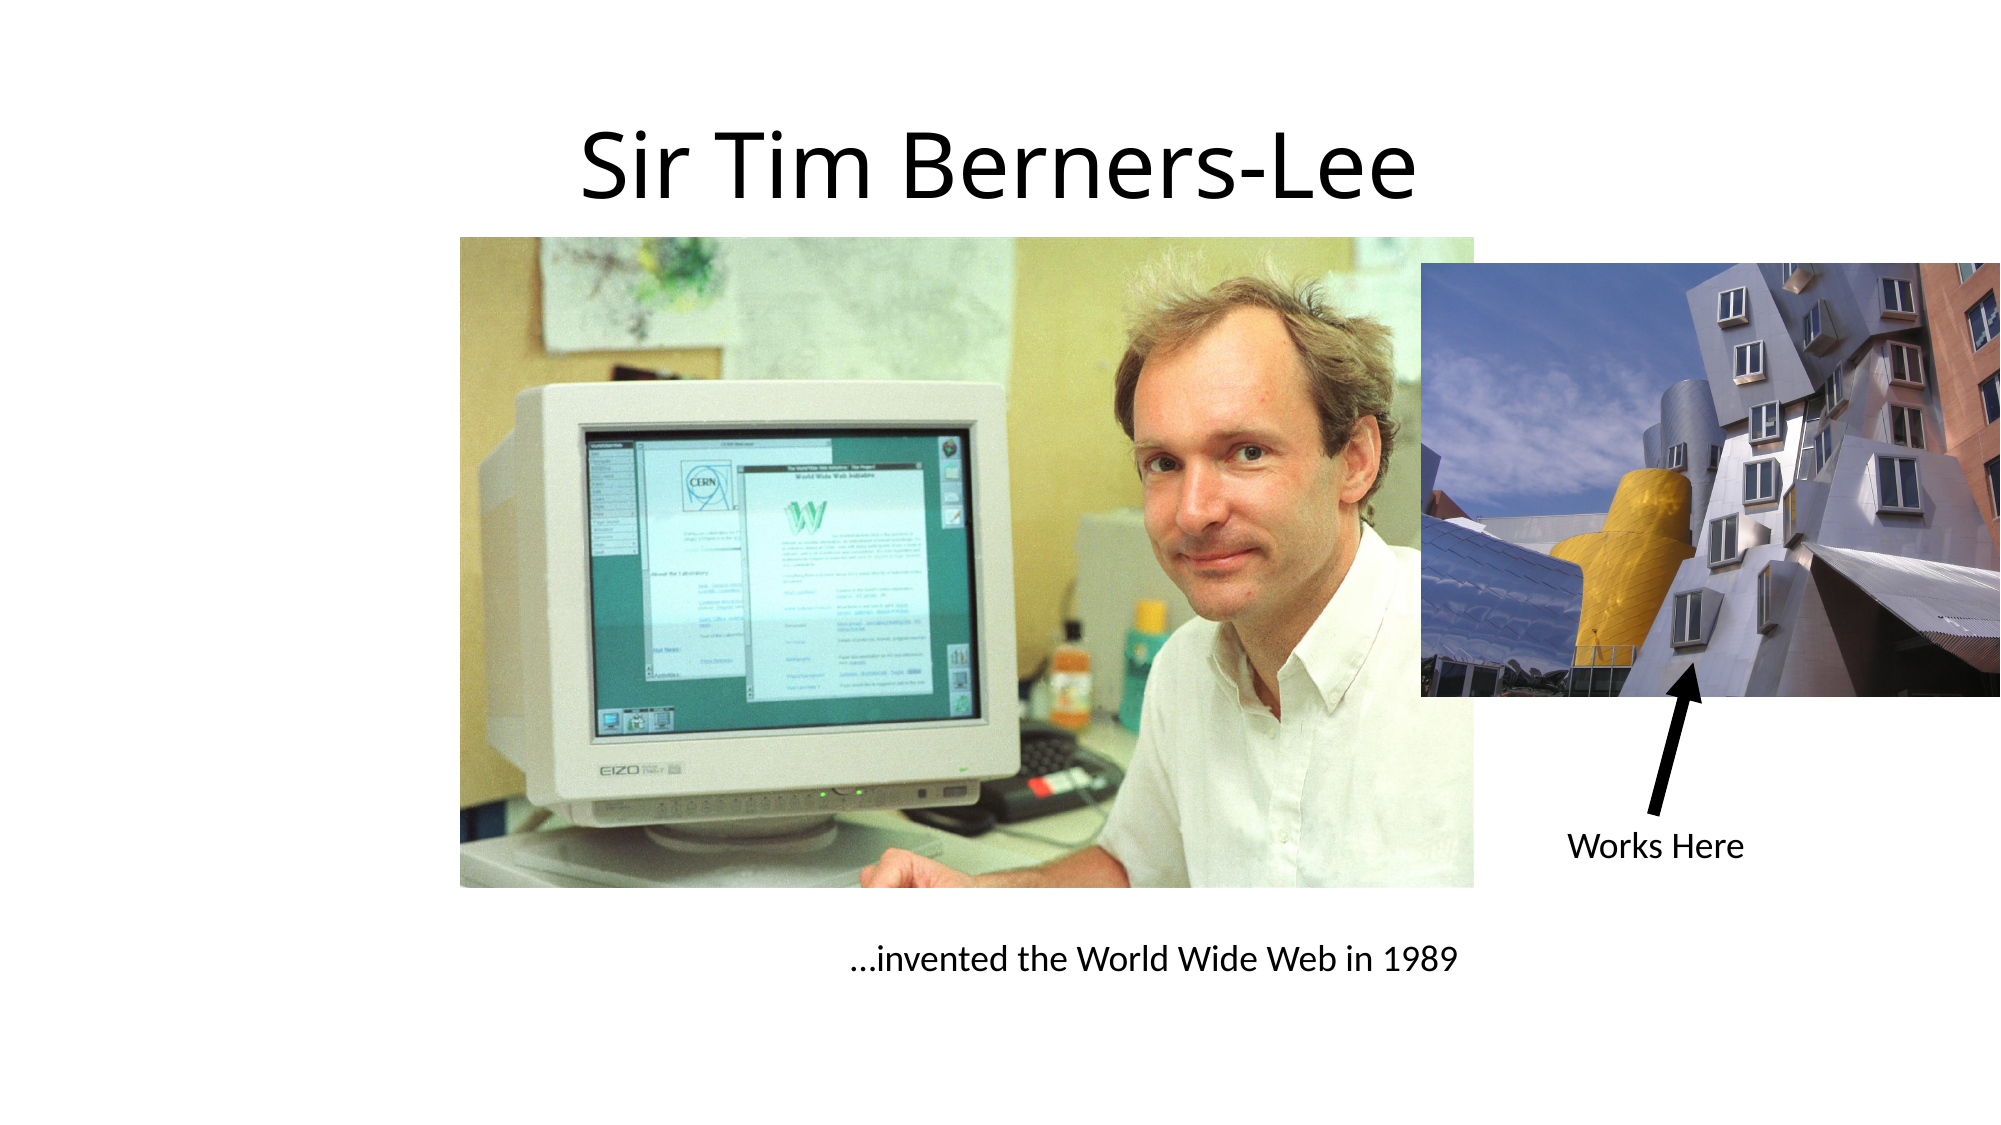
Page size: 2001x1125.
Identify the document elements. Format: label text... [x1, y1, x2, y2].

picture [460, 237, 2000, 888]
title Sir Tim Berners-Lee [137, 59, 1863, 278]
text_box Works Here [1474, 813, 1863, 874]
text_box …invented the World Wide Web in 1989 [466, 926, 1474, 987]
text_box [1653, 662, 1694, 815]
